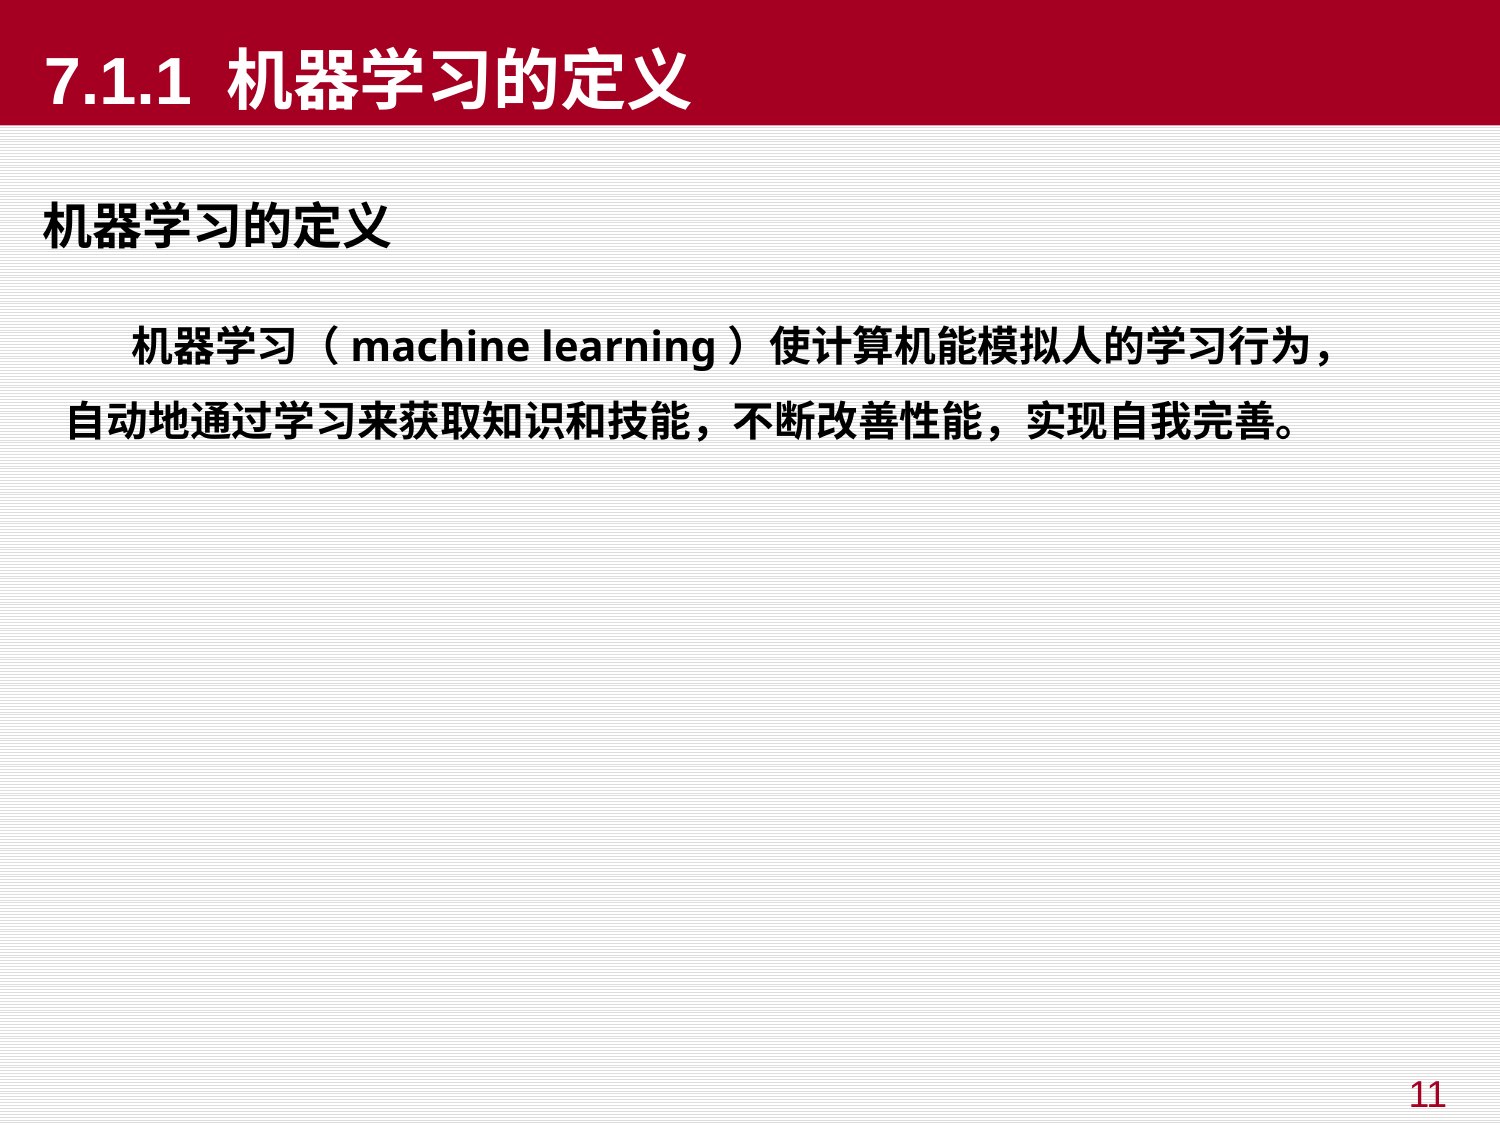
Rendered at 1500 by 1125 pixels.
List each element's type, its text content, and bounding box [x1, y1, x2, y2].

text_box 机器学习的定义 [27, 187, 408, 263]
text_box 机器学习（machine learning）使计算机能模拟人的学习行为，自动地通过学习来获取知识和技能，不断改善性能，实现自我完善。 [50, 287, 1375, 453]
slide_number 11 [1137, 1062, 1463, 1122]
title 7.1.1 机器学习的定义 [0, 0, 1500, 126]
